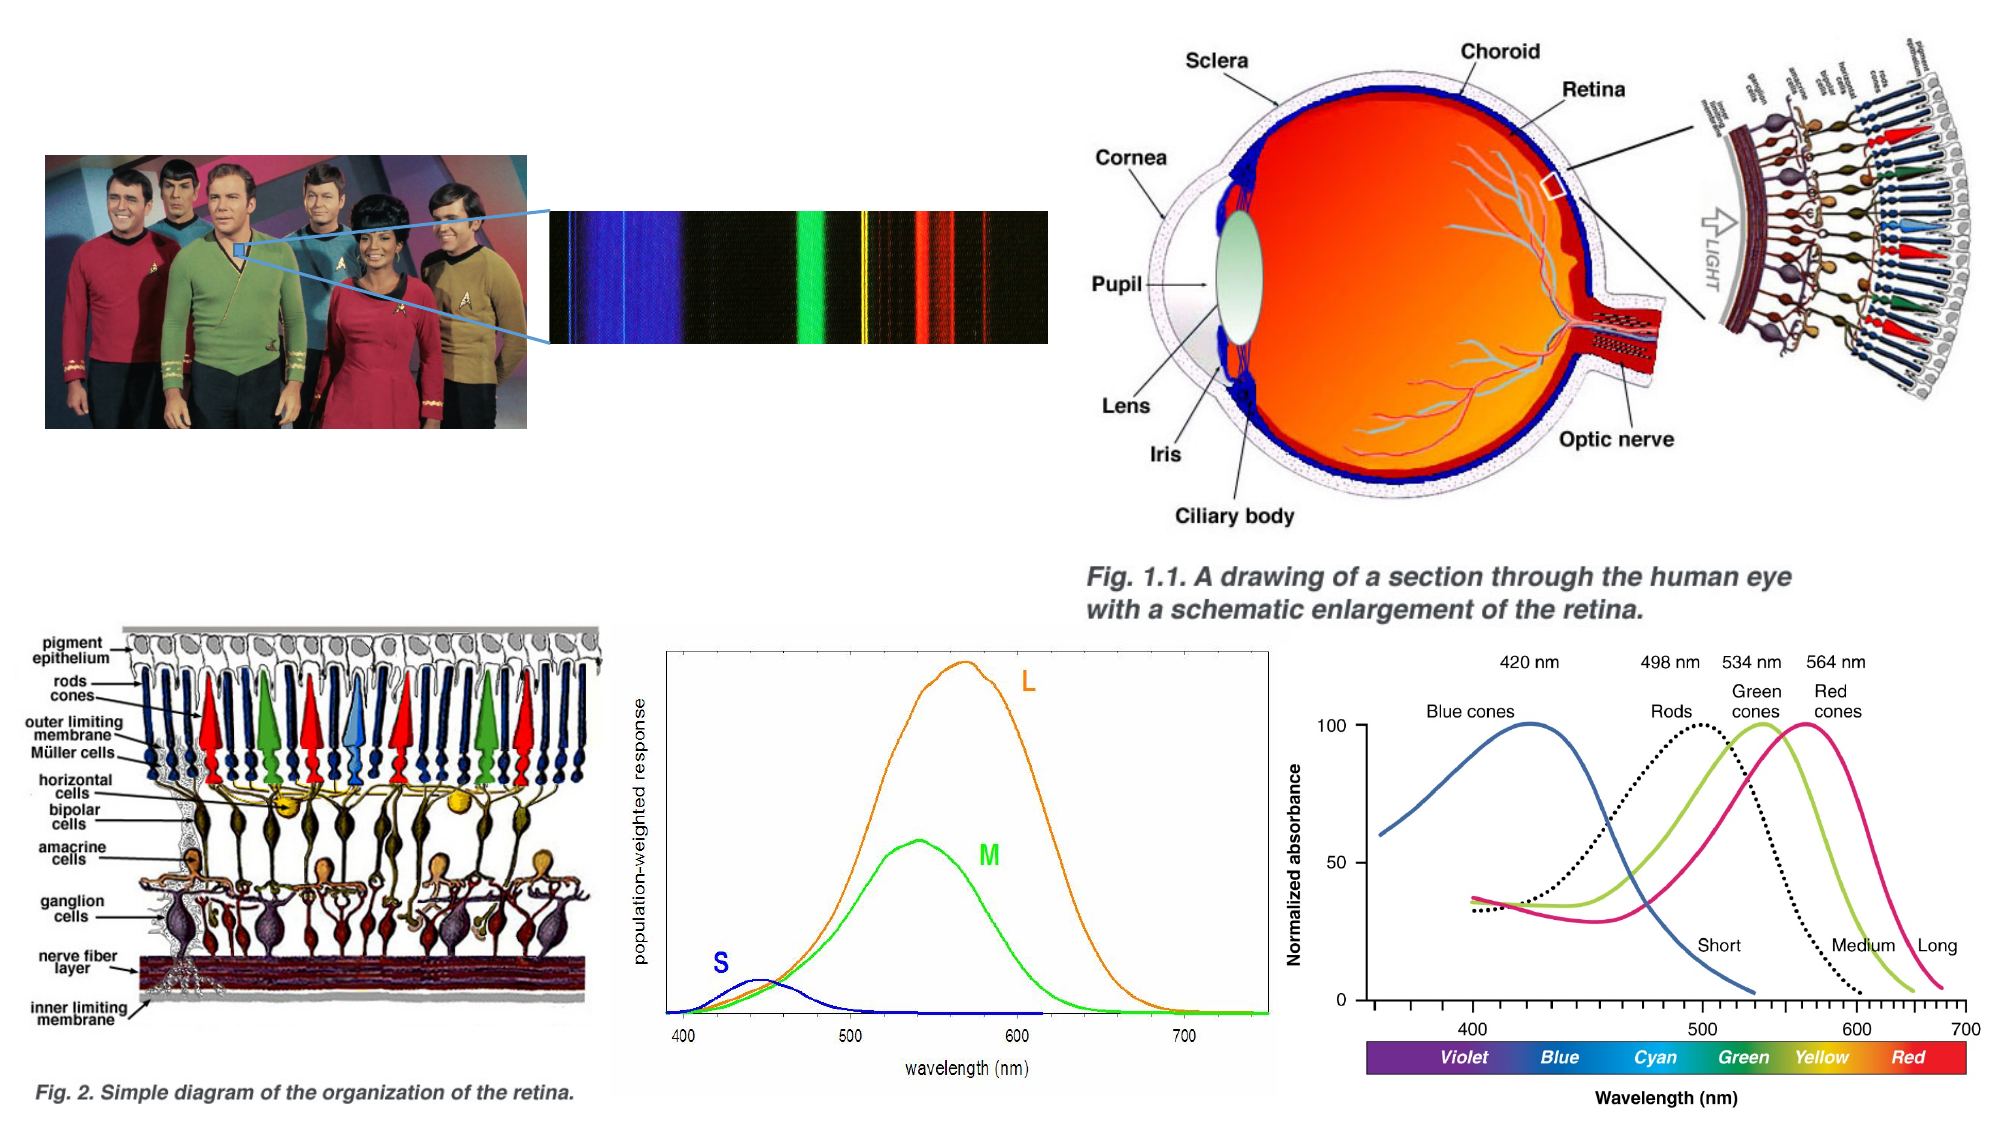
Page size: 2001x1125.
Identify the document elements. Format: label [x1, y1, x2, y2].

picture [549, 210, 1048, 344]
picture [1051, 0, 2000, 628]
picture [45, 155, 527, 430]
text_box [238, 256, 551, 344]
text_box [244, 210, 551, 245]
text_box [14, 594, 1988, 1125]
